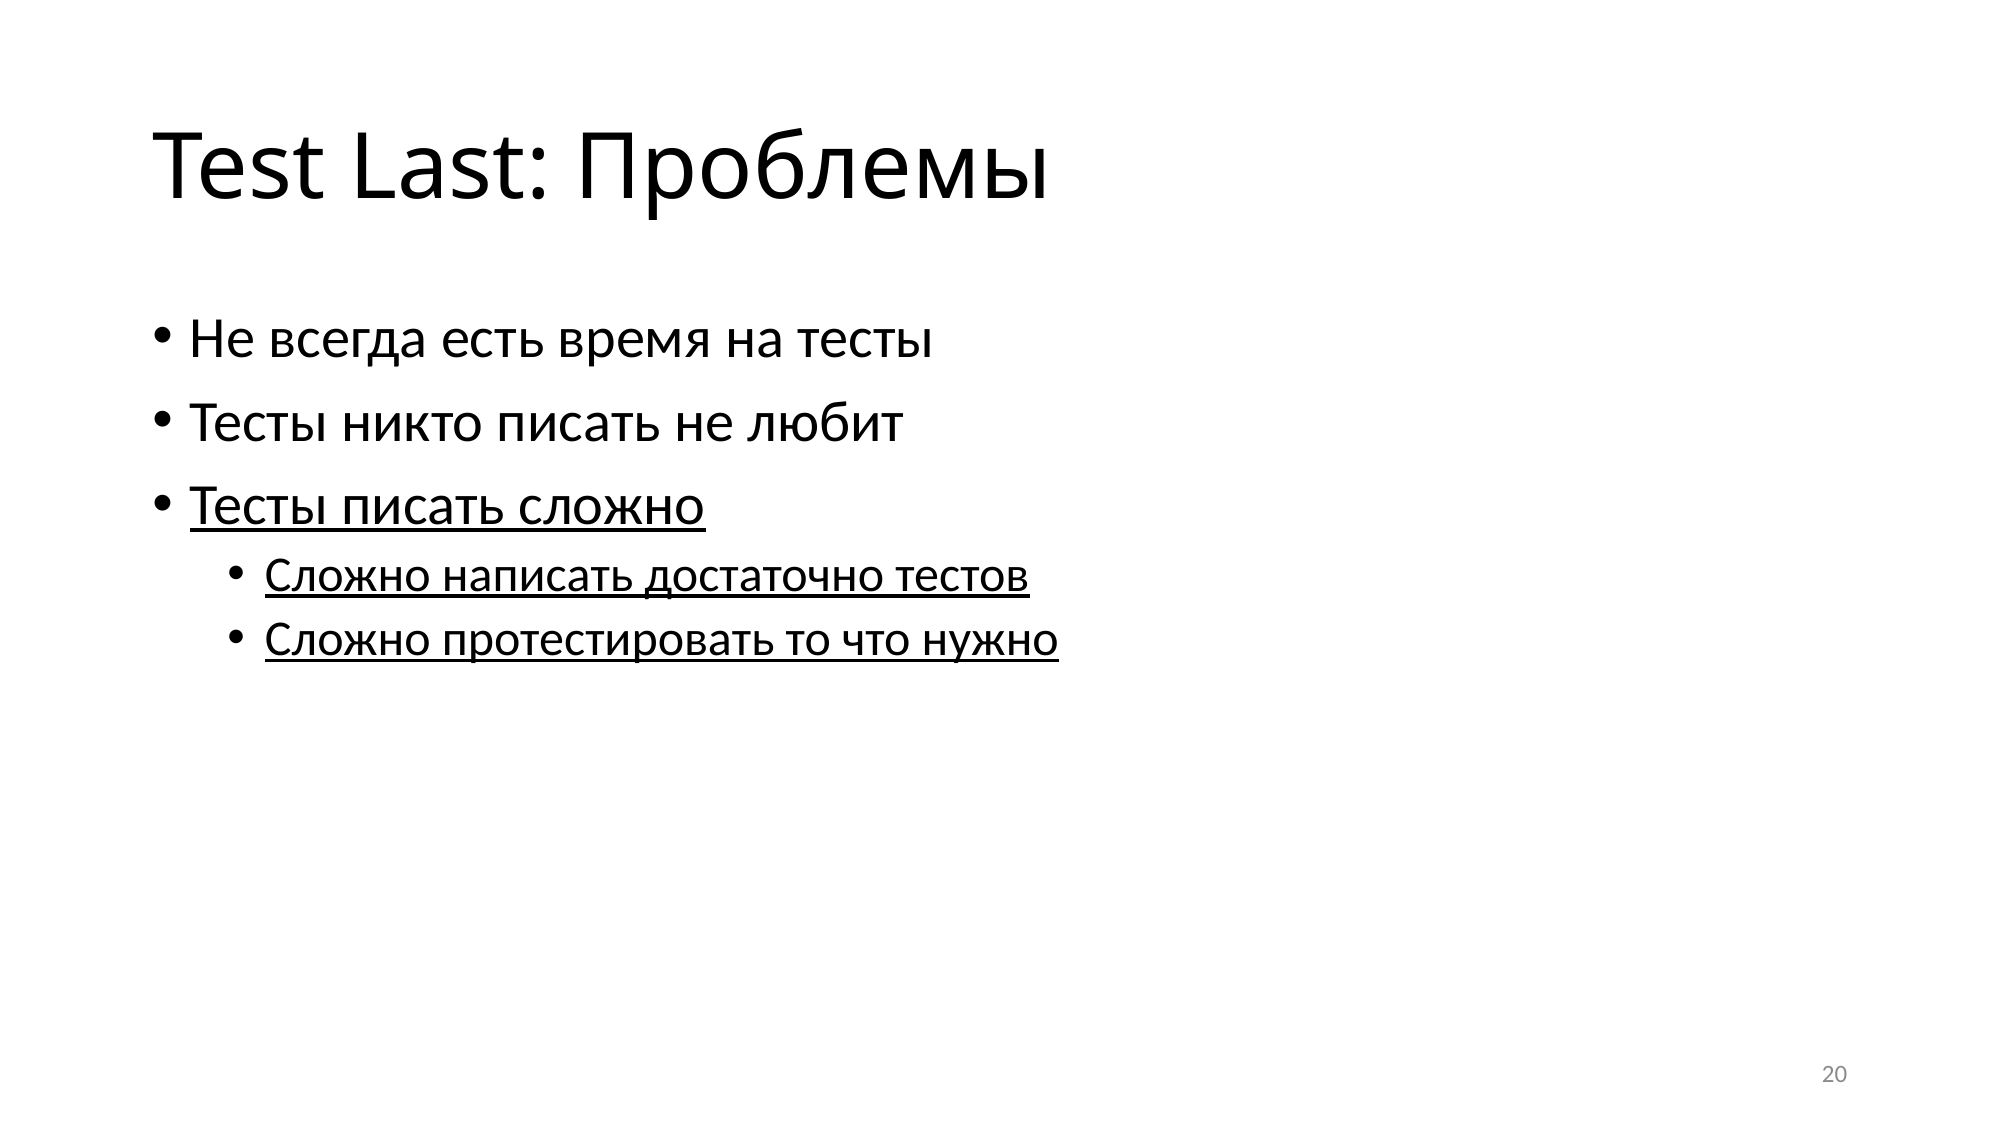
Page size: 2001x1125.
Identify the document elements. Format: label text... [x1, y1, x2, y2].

title Test Last: Проблемы [137, 59, 1863, 278]
slide_number 20 [1412, 1042, 1863, 1103]
list Не всегда есть время на тесты Тесты никто писать не любит Тесты писать сложно Сложно написать достаточно тестов Сложно протестировать то что нужно [137, 299, 1863, 1014]
